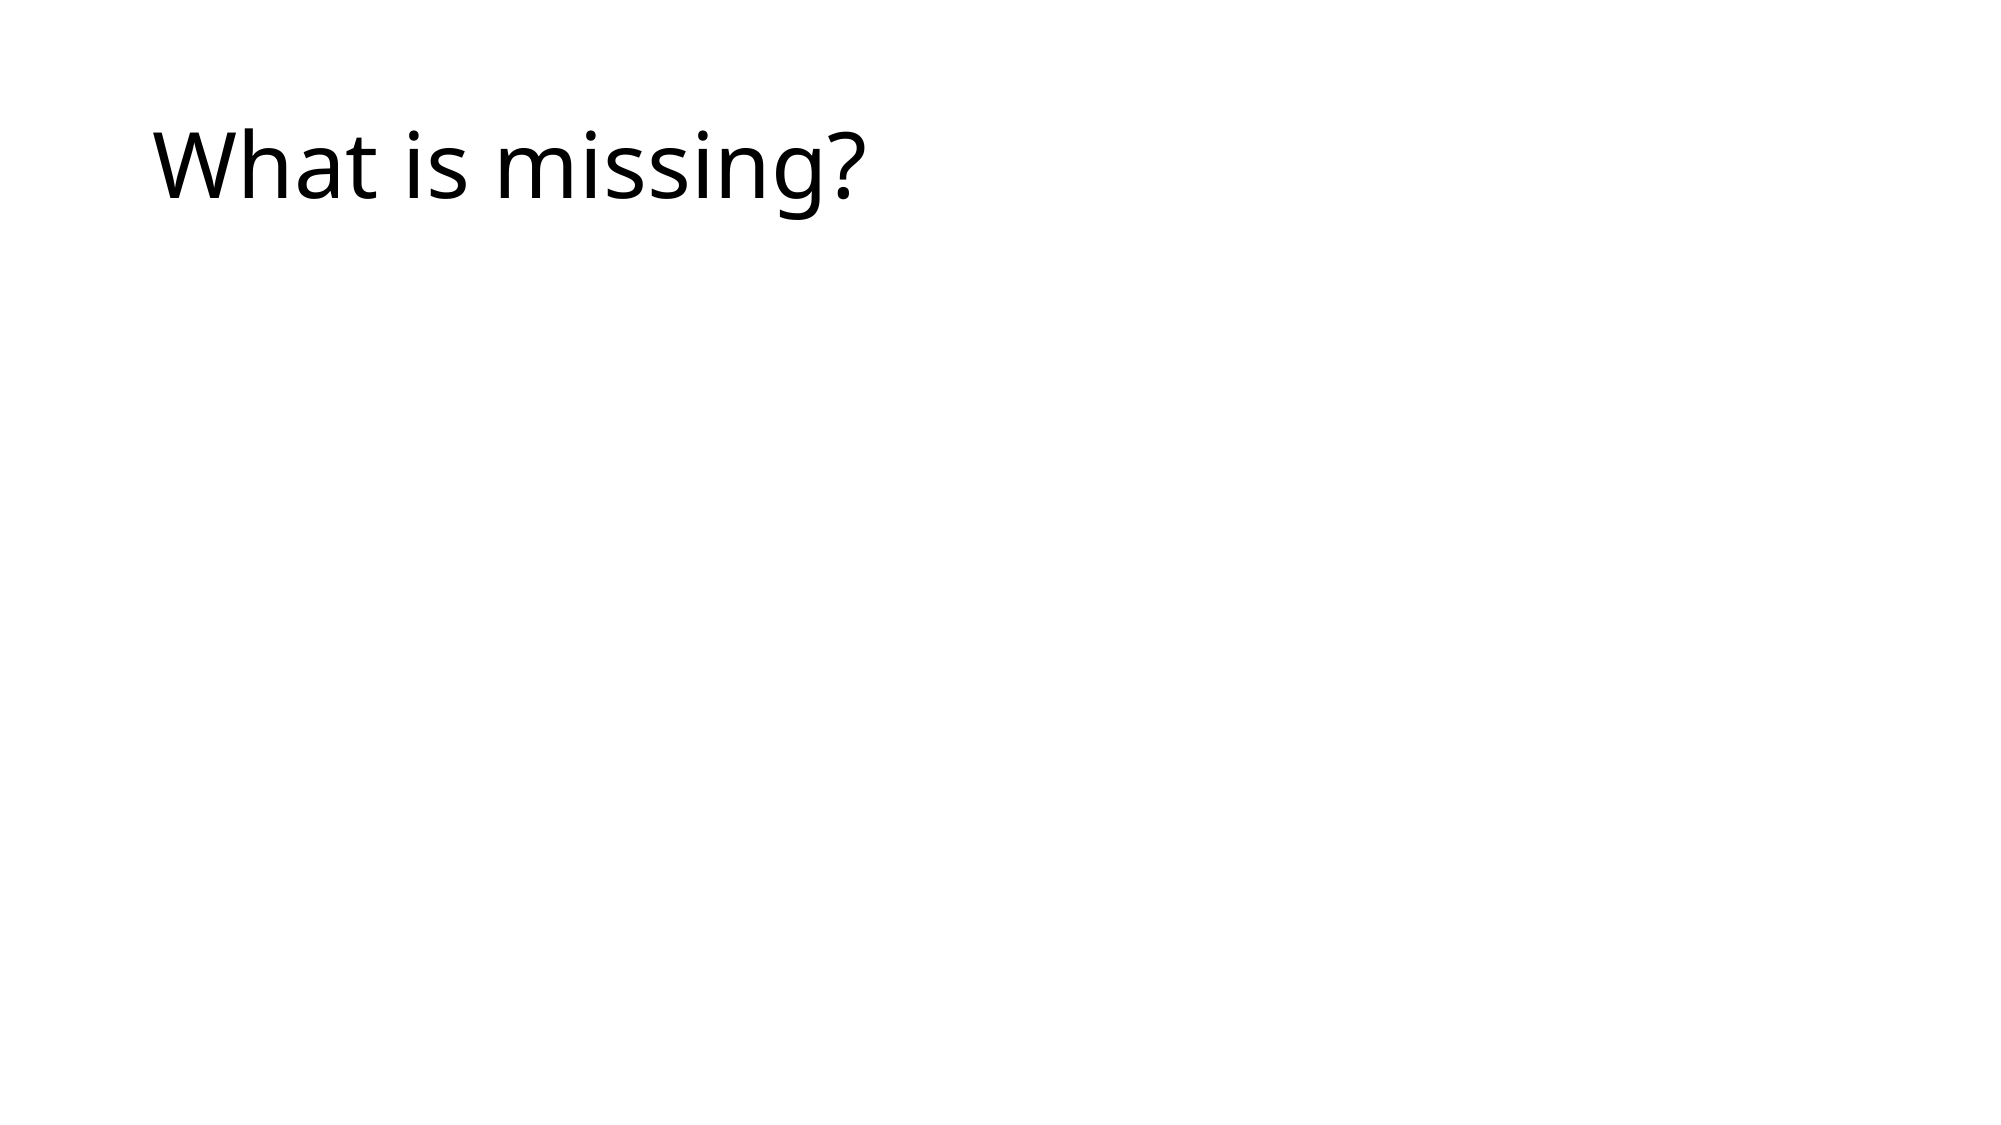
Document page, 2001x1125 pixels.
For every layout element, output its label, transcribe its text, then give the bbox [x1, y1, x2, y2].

title What is missing? [137, 59, 1863, 278]
